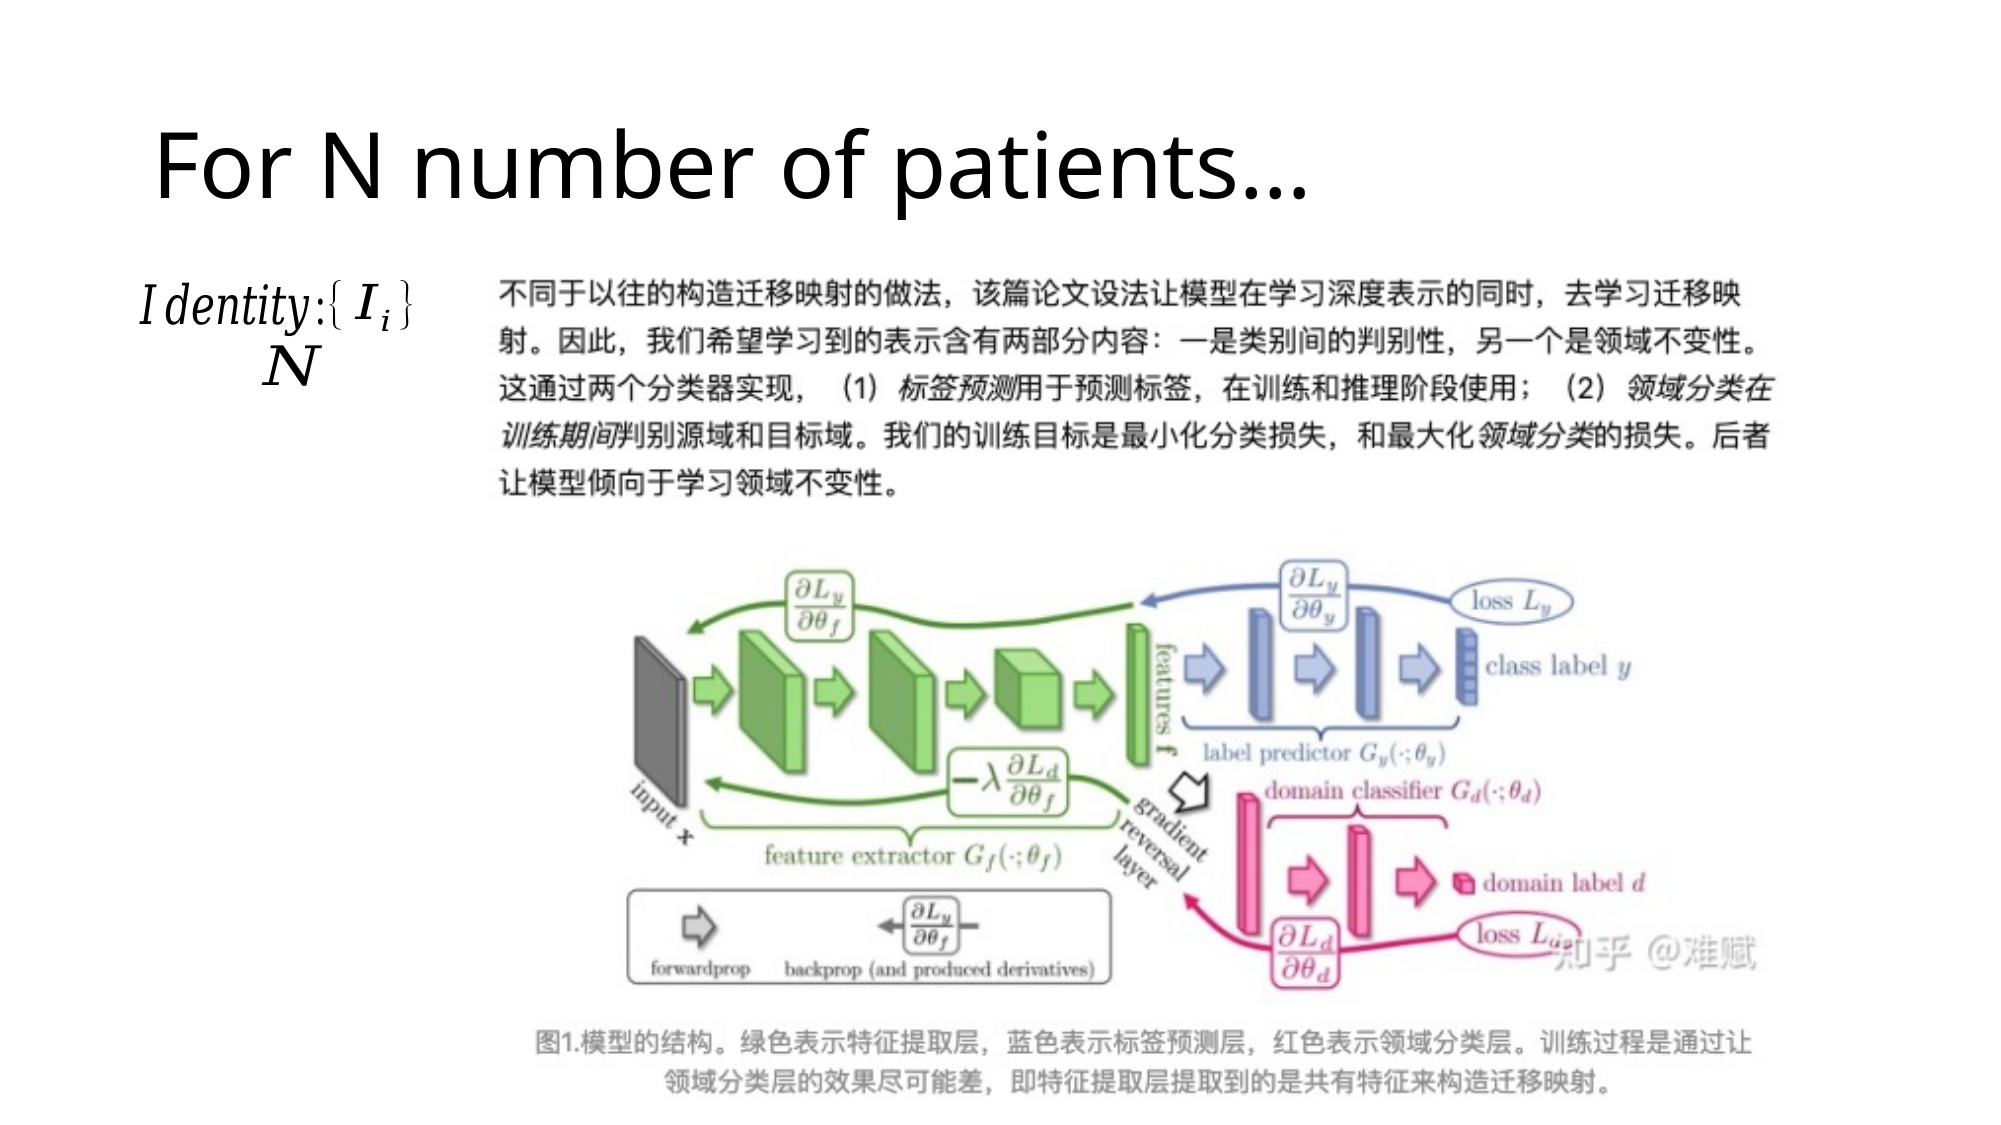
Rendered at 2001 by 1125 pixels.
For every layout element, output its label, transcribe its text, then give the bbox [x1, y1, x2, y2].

picture [473, 247, 1809, 1125]
title For N number of patients… [137, 59, 1863, 278]
